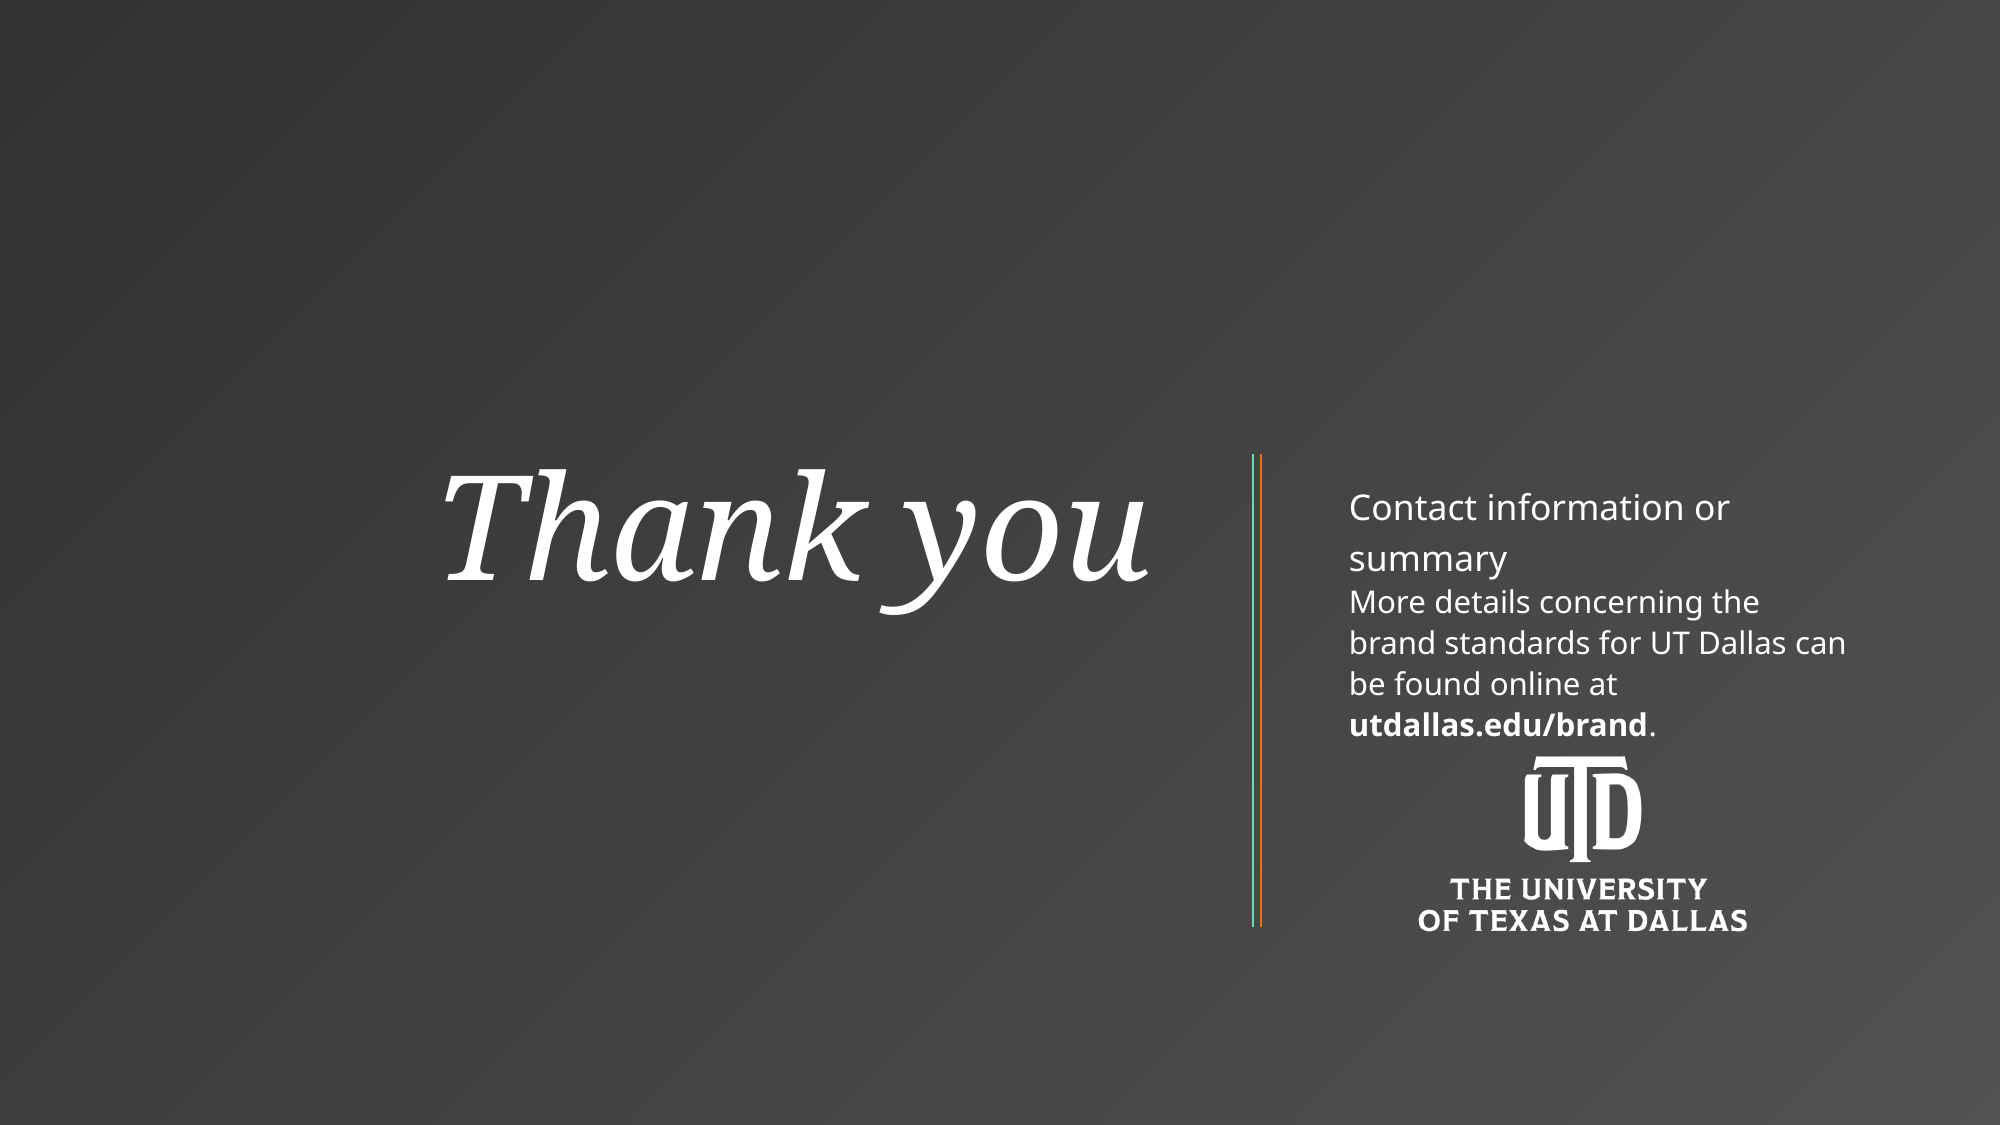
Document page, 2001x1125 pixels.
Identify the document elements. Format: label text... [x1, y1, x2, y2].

picture [1393, 711, 1772, 976]
list Contact information or summary More details concerning the brand standards for UT Dallas can be found online at utdallas.edu/brand. [1349, 476, 1853, 927]
list Thank you [147, 482, 1152, 966]
